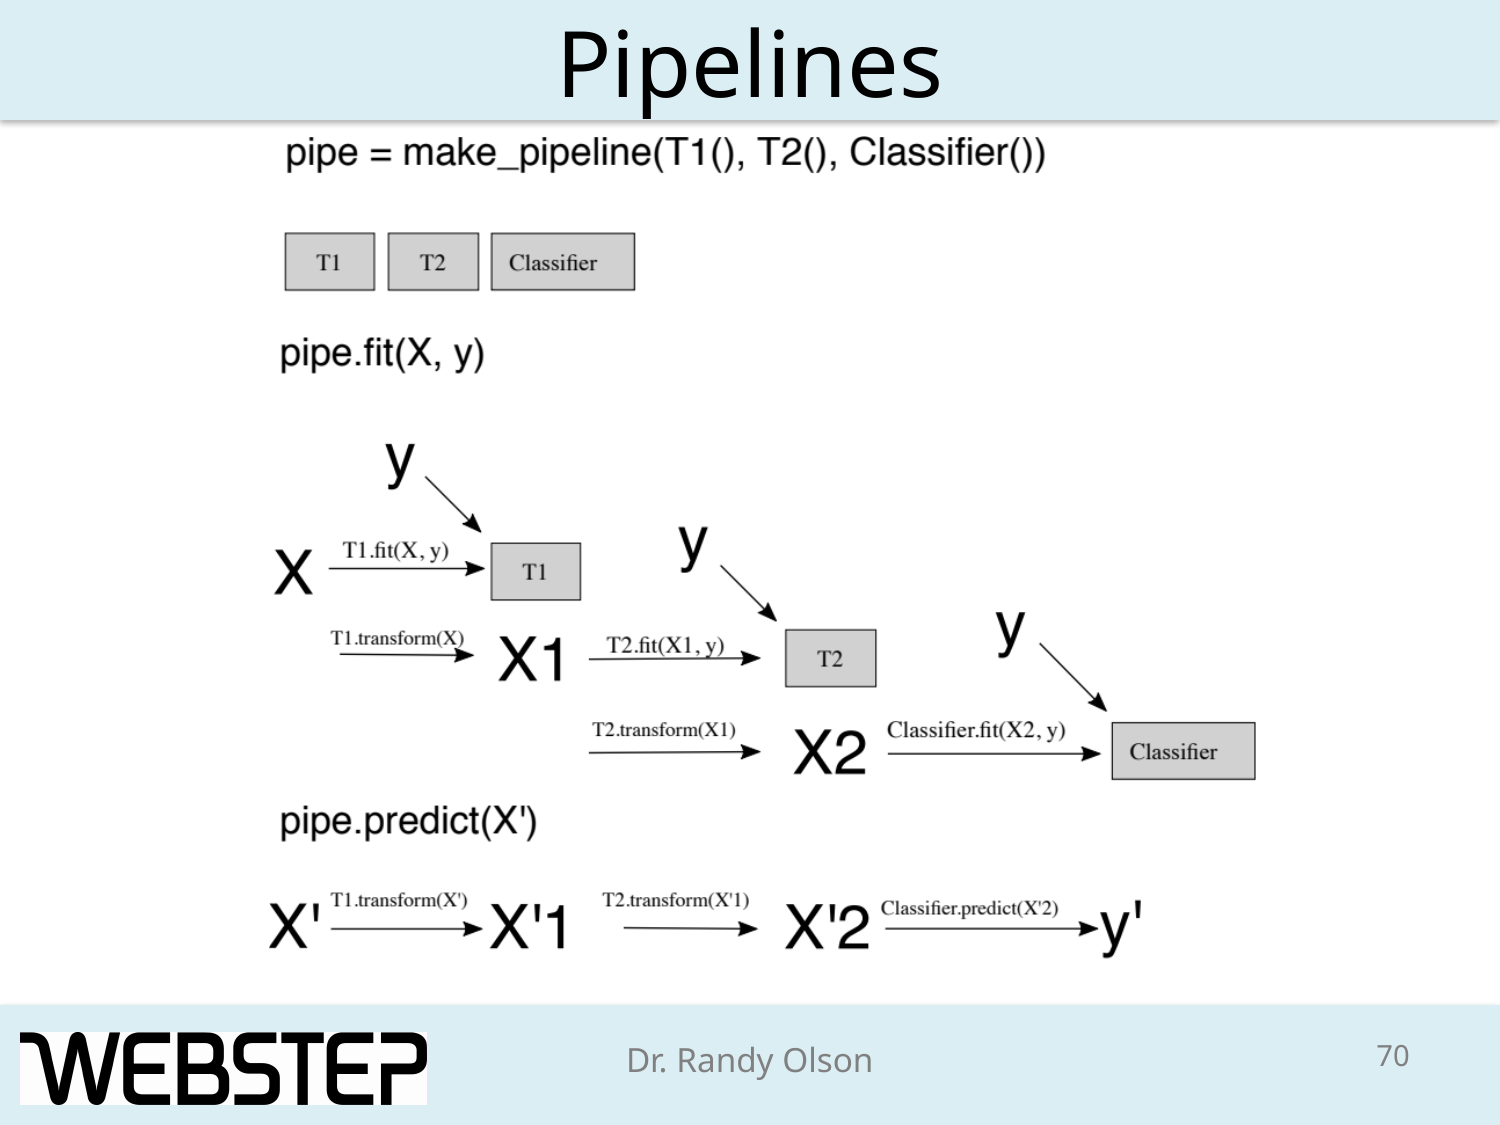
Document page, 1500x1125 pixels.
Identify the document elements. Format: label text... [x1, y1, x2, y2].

title Pipelines [75, 0, 1425, 155]
picture [20, 1032, 427, 1105]
slide_number 70 [1310, 1026, 1425, 1088]
picture [269, 136, 1405, 972]
